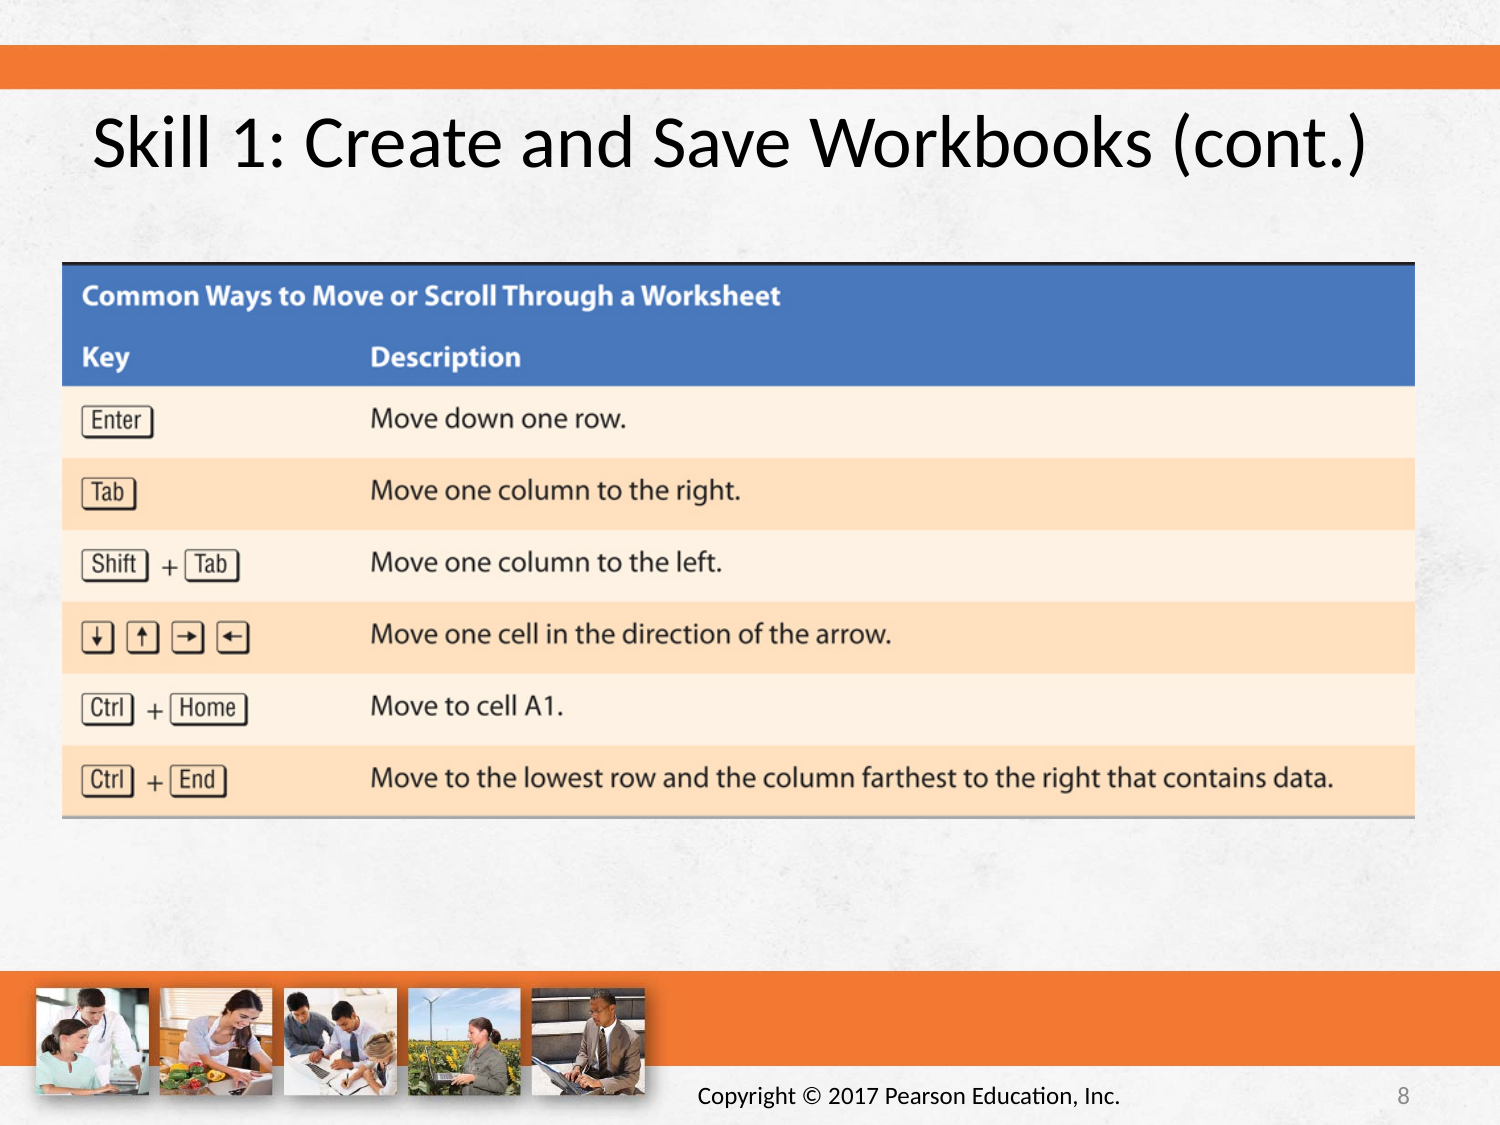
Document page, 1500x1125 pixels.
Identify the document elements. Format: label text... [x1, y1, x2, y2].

title Skill 1: Create and Save Workbooks (cont.) [62, 50, 1400, 225]
list [75, 262, 1425, 1005]
slide_number 8 [1074, 1065, 1425, 1125]
picture [0, 0, 1500, 1125]
footer Copyright © 2017 Pearson Education, Inc. [650, 1065, 1074, 1125]
